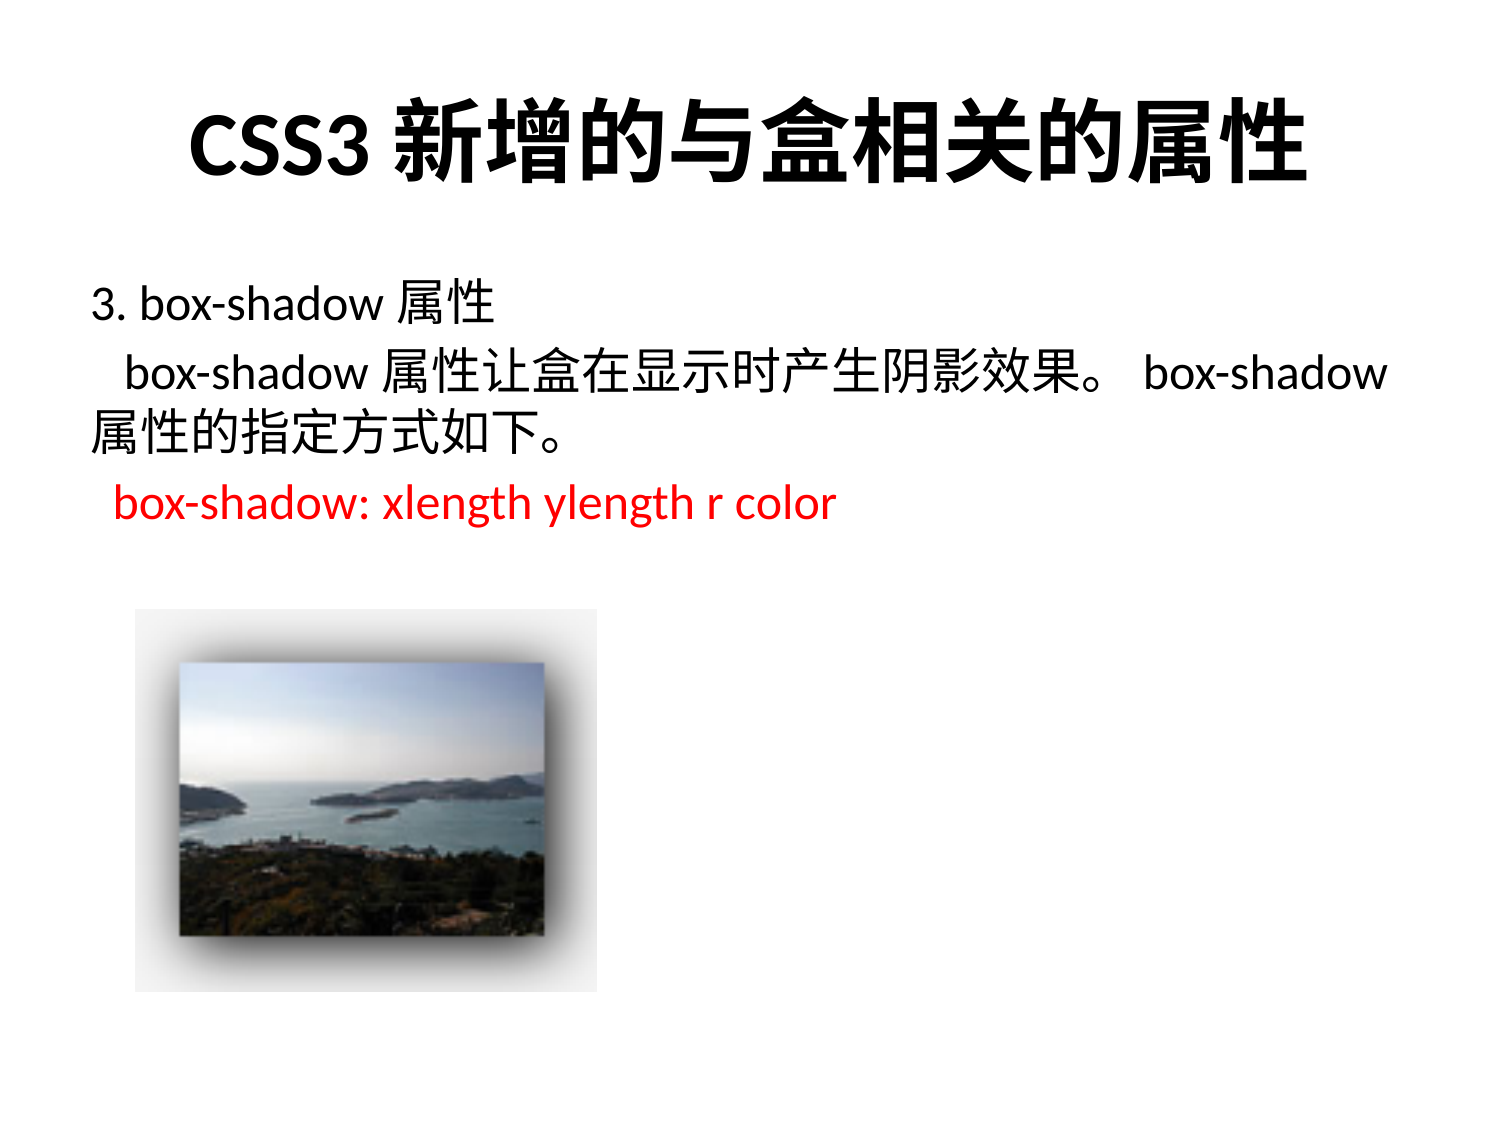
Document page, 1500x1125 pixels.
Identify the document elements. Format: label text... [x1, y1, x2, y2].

title CSS3新增的与盒相关的属性 [75, 45, 1425, 233]
picture [135, 609, 597, 992]
list 3. box-shadow属性 box-shadow属性让盒在显示时产生阴影效果。box-shadow属性的指定方式如下。 box-shadow: xlength ylength r color [75, 262, 1425, 1005]
